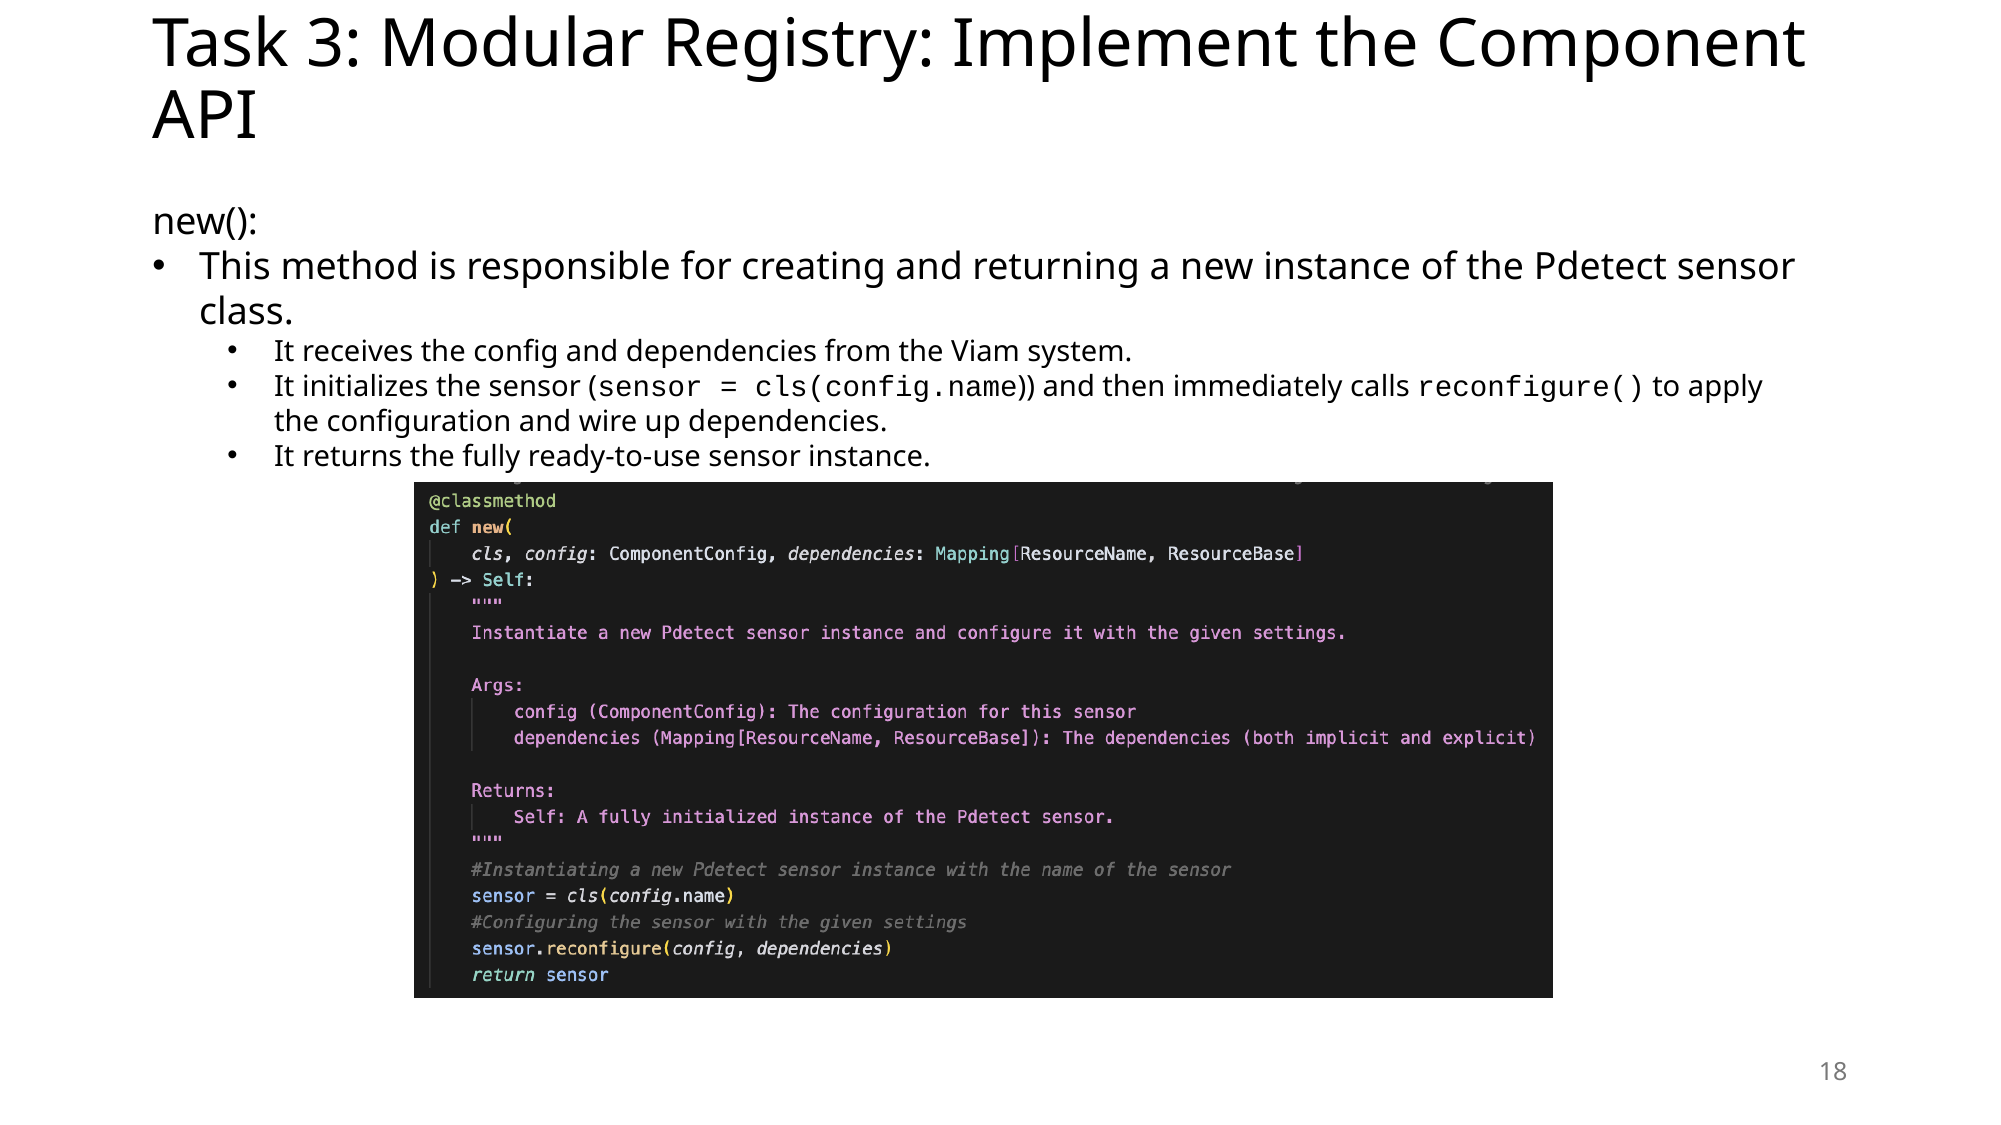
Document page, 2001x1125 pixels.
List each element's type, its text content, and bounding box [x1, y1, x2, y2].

slide_number 18 [1412, 1042, 1863, 1103]
text_box new(): This method is responsible for creating and returning a new instance of the Pdetect sensor class. It receives the config and dependencies from the Viam system. It initializes the sensor (sensor = cls(config.name)) and then immediately calls reconfigure() to apply the configuration and wire up dependencies. It returns the fully ready-to-use sensor instance. [137, 189, 1829, 525]
title Task 3: Modular Registry: Implement the Component API [137, 0, 1863, 190]
picture [413, 482, 1553, 998]
